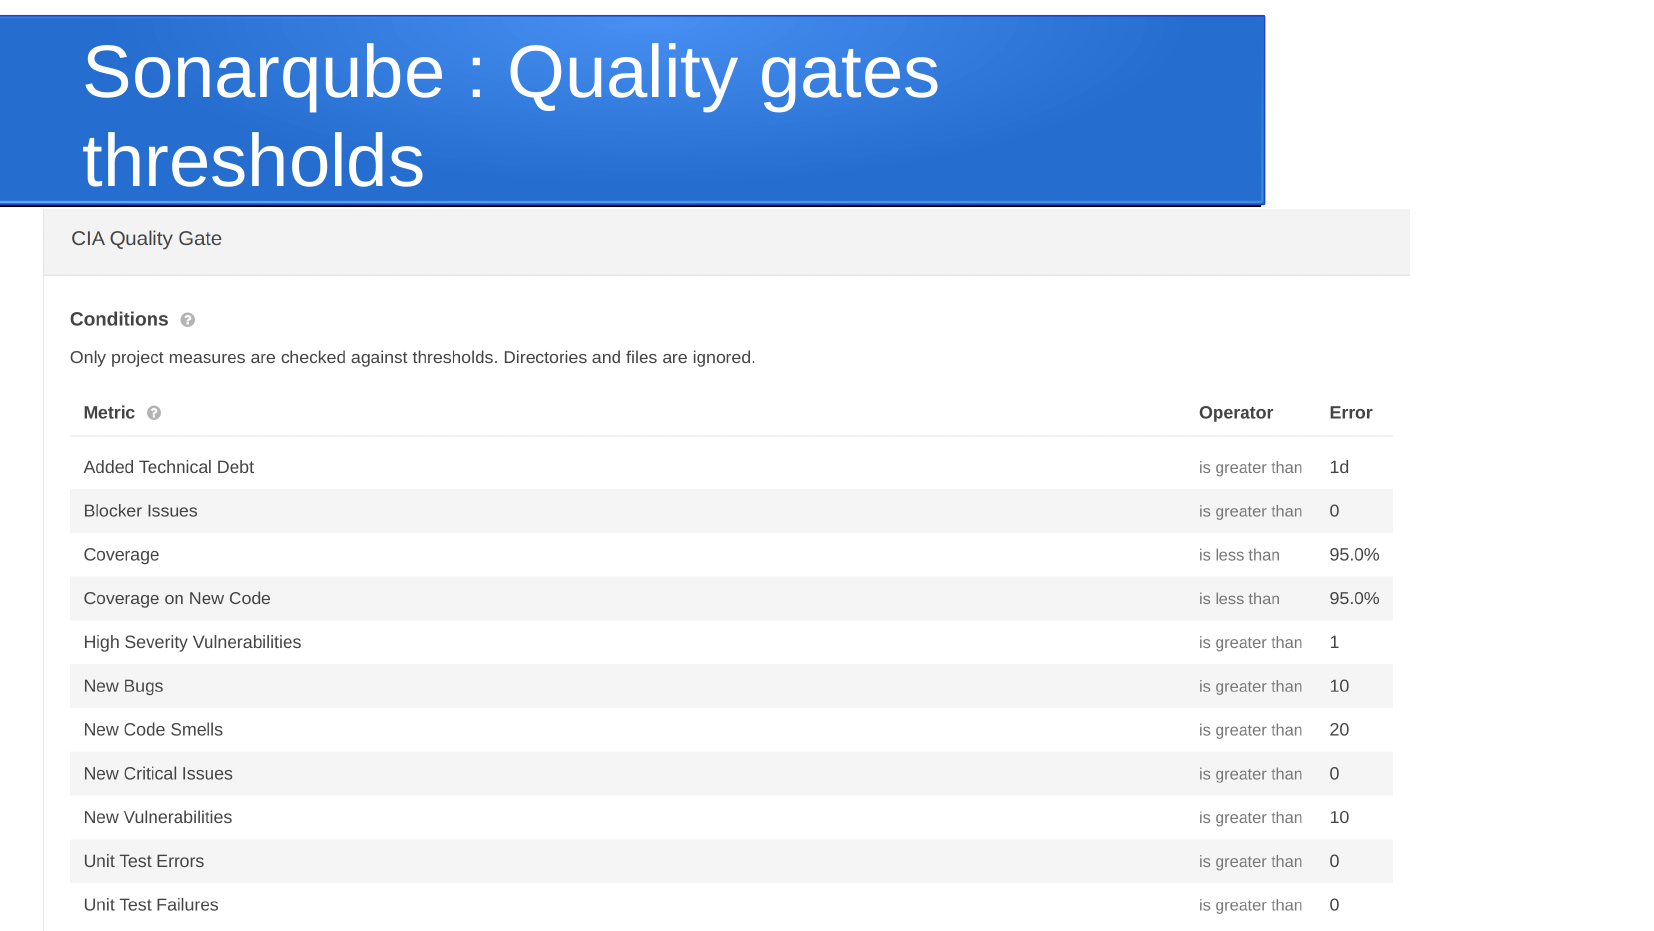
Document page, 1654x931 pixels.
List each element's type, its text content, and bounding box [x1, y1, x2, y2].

text_box Sonarqube : Quality gates thresholds [82, 23, 1235, 202]
picture [0, 13, 1411, 931]
